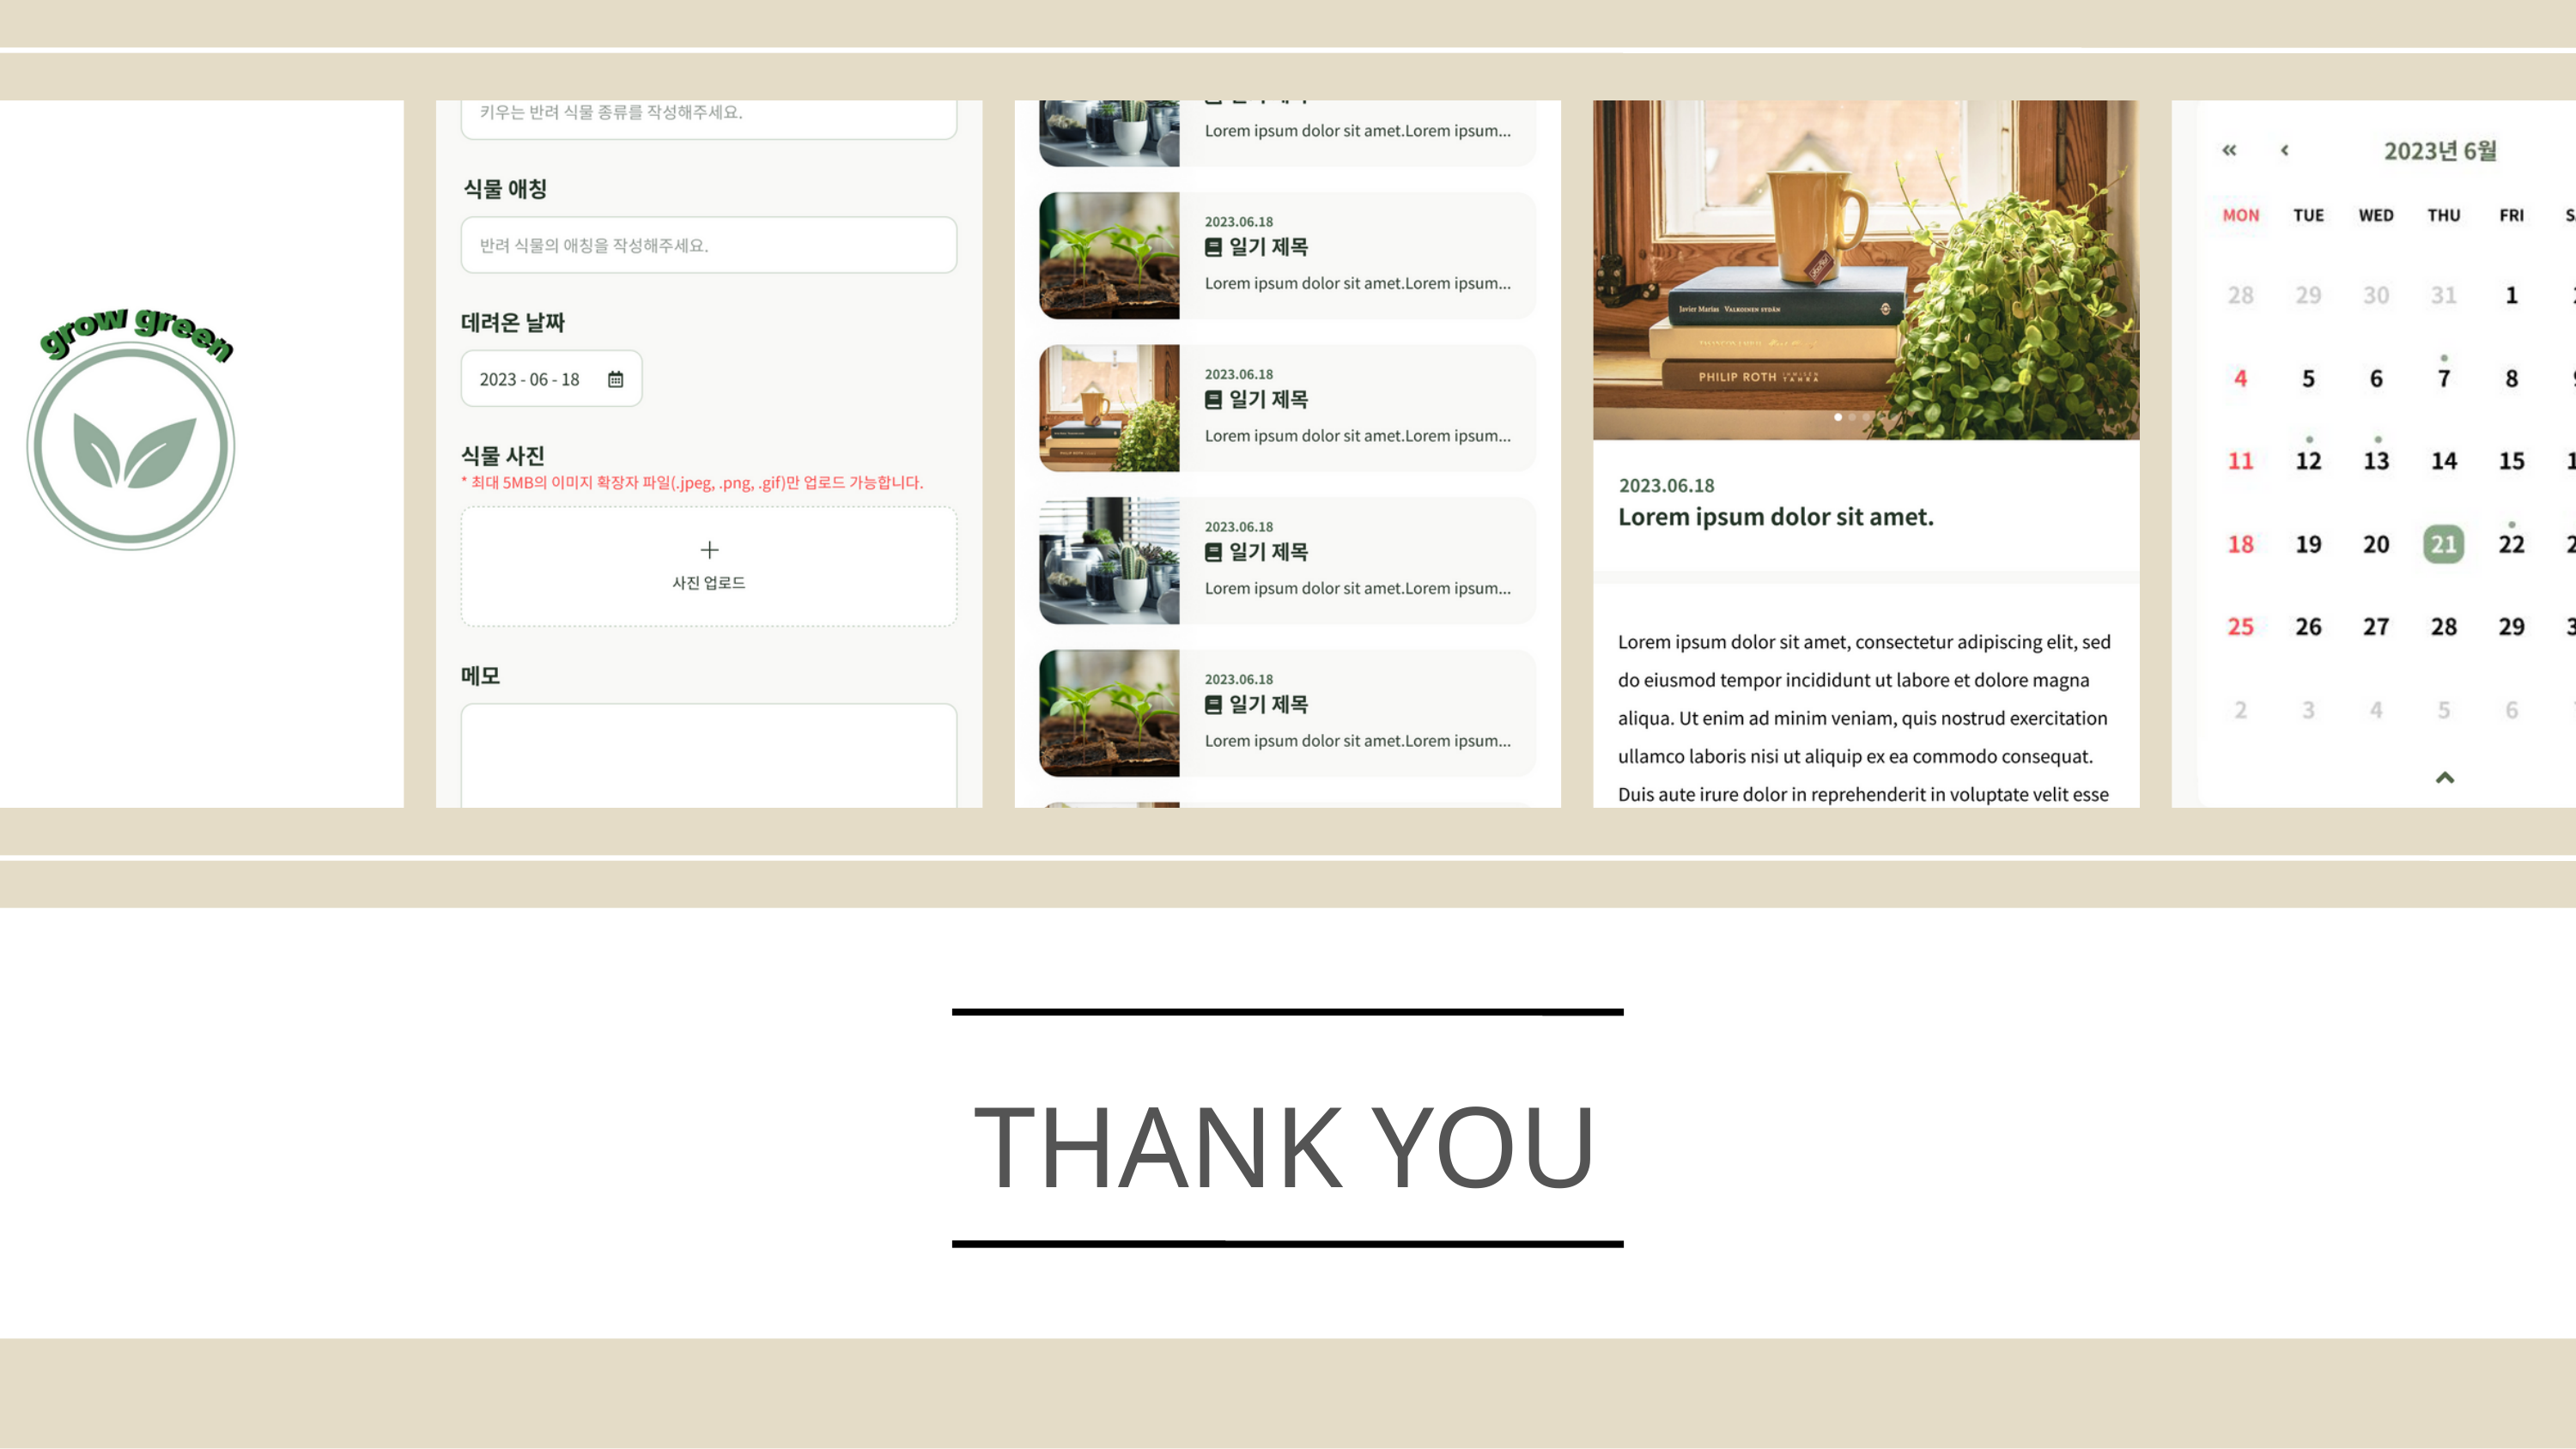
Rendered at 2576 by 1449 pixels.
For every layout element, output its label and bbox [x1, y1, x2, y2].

text_box [1014, 100, 1562, 808]
text_box [0, 1338, 2576, 1449]
text_box [435, 100, 983, 808]
text_box [2172, 100, 2576, 808]
text_box [929, 1011, 1647, 1245]
text_box [0, 100, 404, 808]
text_box [0, 0, 2576, 908]
text_box [1593, 100, 2141, 808]
